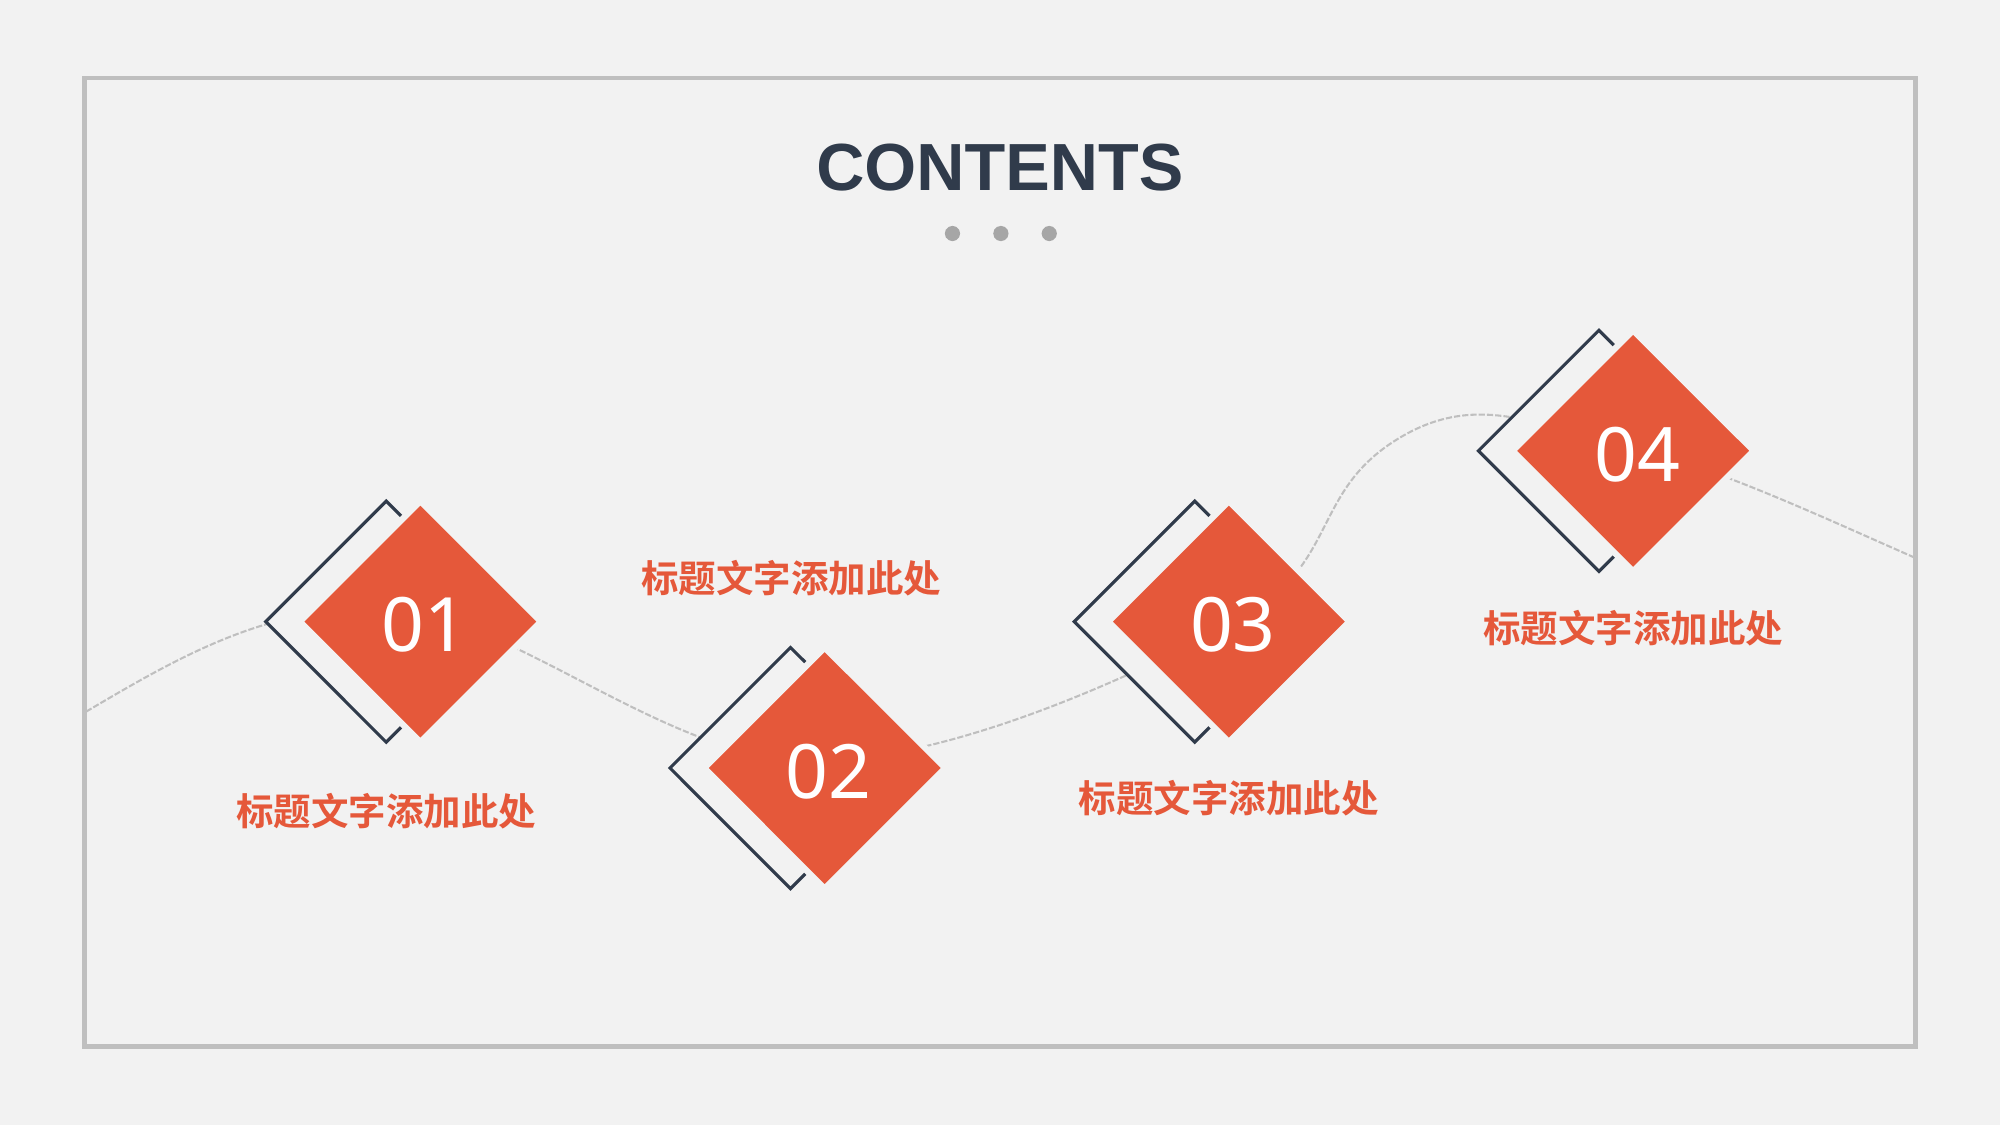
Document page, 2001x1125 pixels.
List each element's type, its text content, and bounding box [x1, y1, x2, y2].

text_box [669, 647, 946, 889]
text_box [858, 628, 1074, 743]
text_box [943, 224, 962, 243]
text_box [85, 623, 265, 713]
text_box [992, 224, 1010, 243]
text_box 标题文字添加此处 [626, 547, 956, 608]
text_box 标题文字添加此处 [1063, 767, 1394, 828]
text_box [1074, 501, 1350, 743]
text_box 标题文字添加此处 [1468, 597, 1798, 658]
text_box [1040, 224, 1058, 243]
text_box [1336, 413, 1917, 606]
text_box [541, 660, 669, 726]
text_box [265, 501, 541, 743]
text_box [1478, 330, 1754, 572]
text_box CONTENTS [801, 116, 1199, 212]
text_box 标题文字添加此处 [221, 780, 551, 841]
